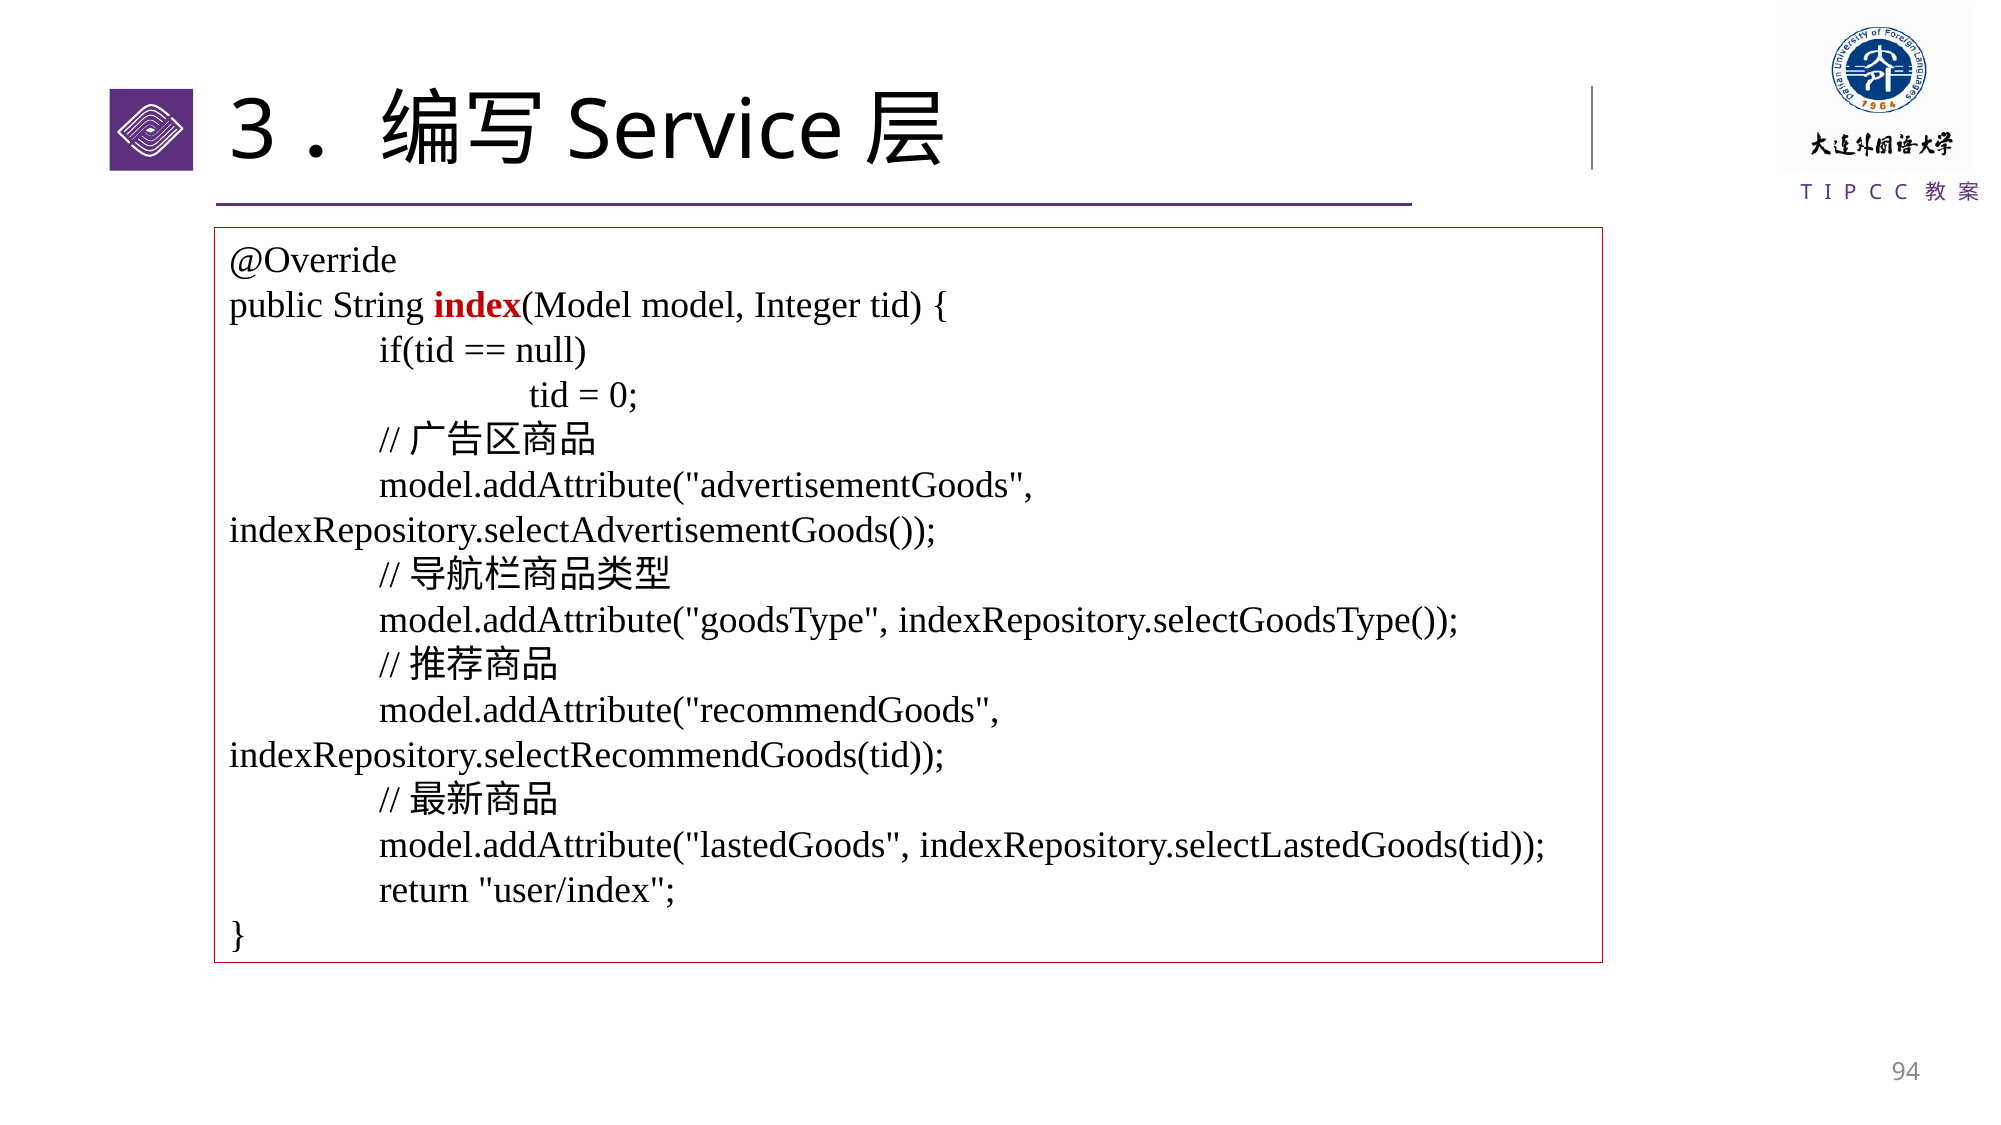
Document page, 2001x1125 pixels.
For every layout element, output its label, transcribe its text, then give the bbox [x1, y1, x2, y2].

text_box @Override public String index(Model model, Integer tid) { if(tid == null) tid = 0; //广告区商品 model.addAttribute("advertisementGoods", indexRepository.selectAdvertisementGoods()); //导航栏商品类型 model.addAttribute("goodsType", indexRepository.selectGoodsType()); //推荐商品 model.addAttribute("recommendGoods", indexRepository.selectRecommendGoods(tid)); //最新商品 model.addAttribute("lastedGoods", indexRepository.selectLastedGoods(tid)); return "user/index"; } [214, 227, 1603, 963]
slide_number 93 [1485, 1042, 1936, 1103]
picture [1782, 2, 1971, 172]
title 3．编写Service层 [214, 59, 1564, 205]
